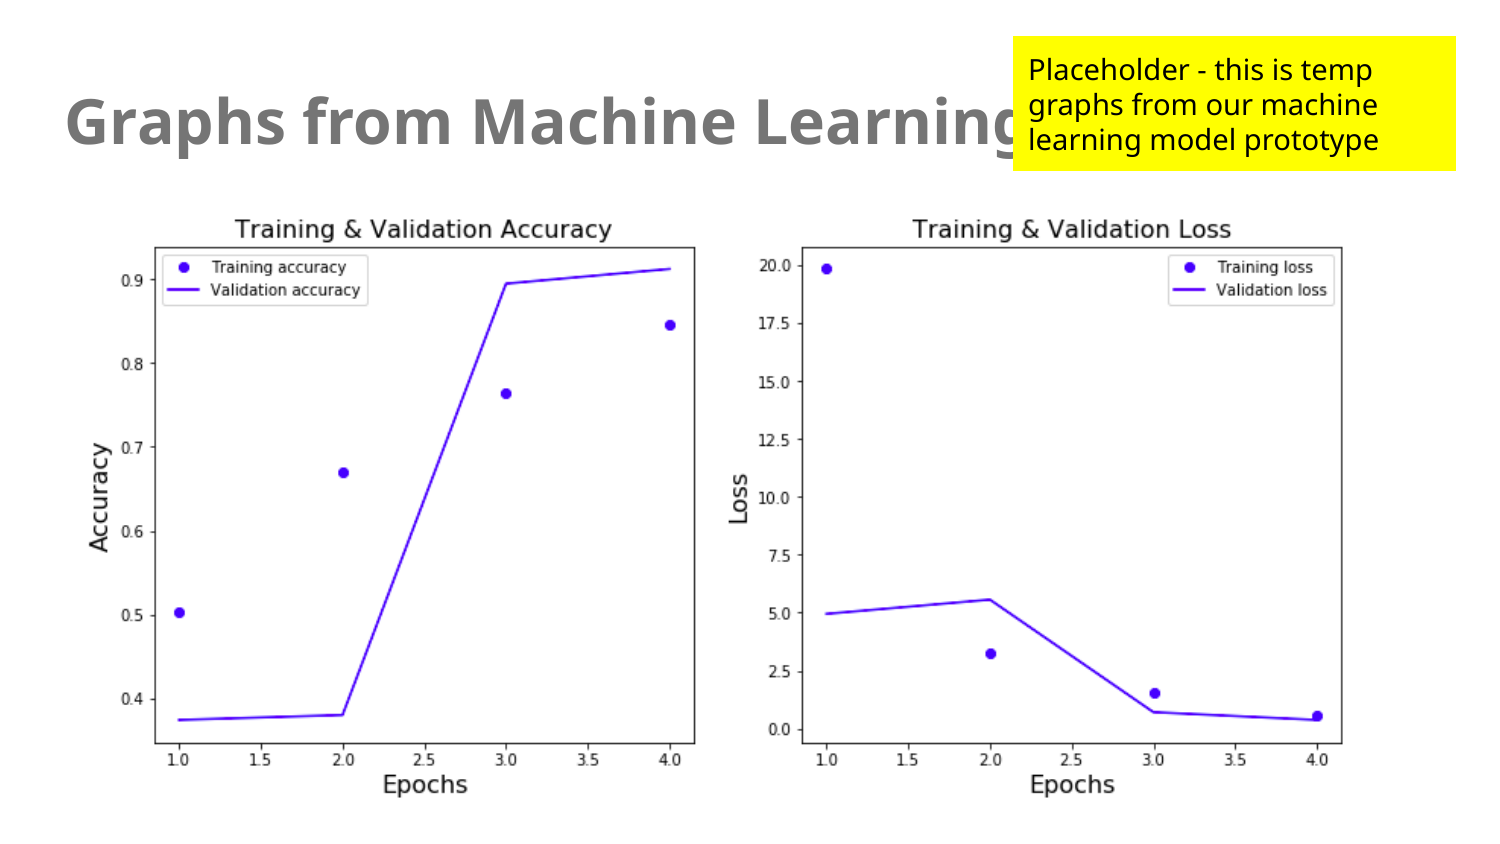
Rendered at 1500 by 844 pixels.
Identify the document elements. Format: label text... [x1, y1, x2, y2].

title Graphs from Machine Learning [49, 67, 1448, 173]
picture [24, 197, 1476, 813]
text_box Placeholder - this is temp graphs from our machine learning model prototype [1013, 36, 1456, 171]
